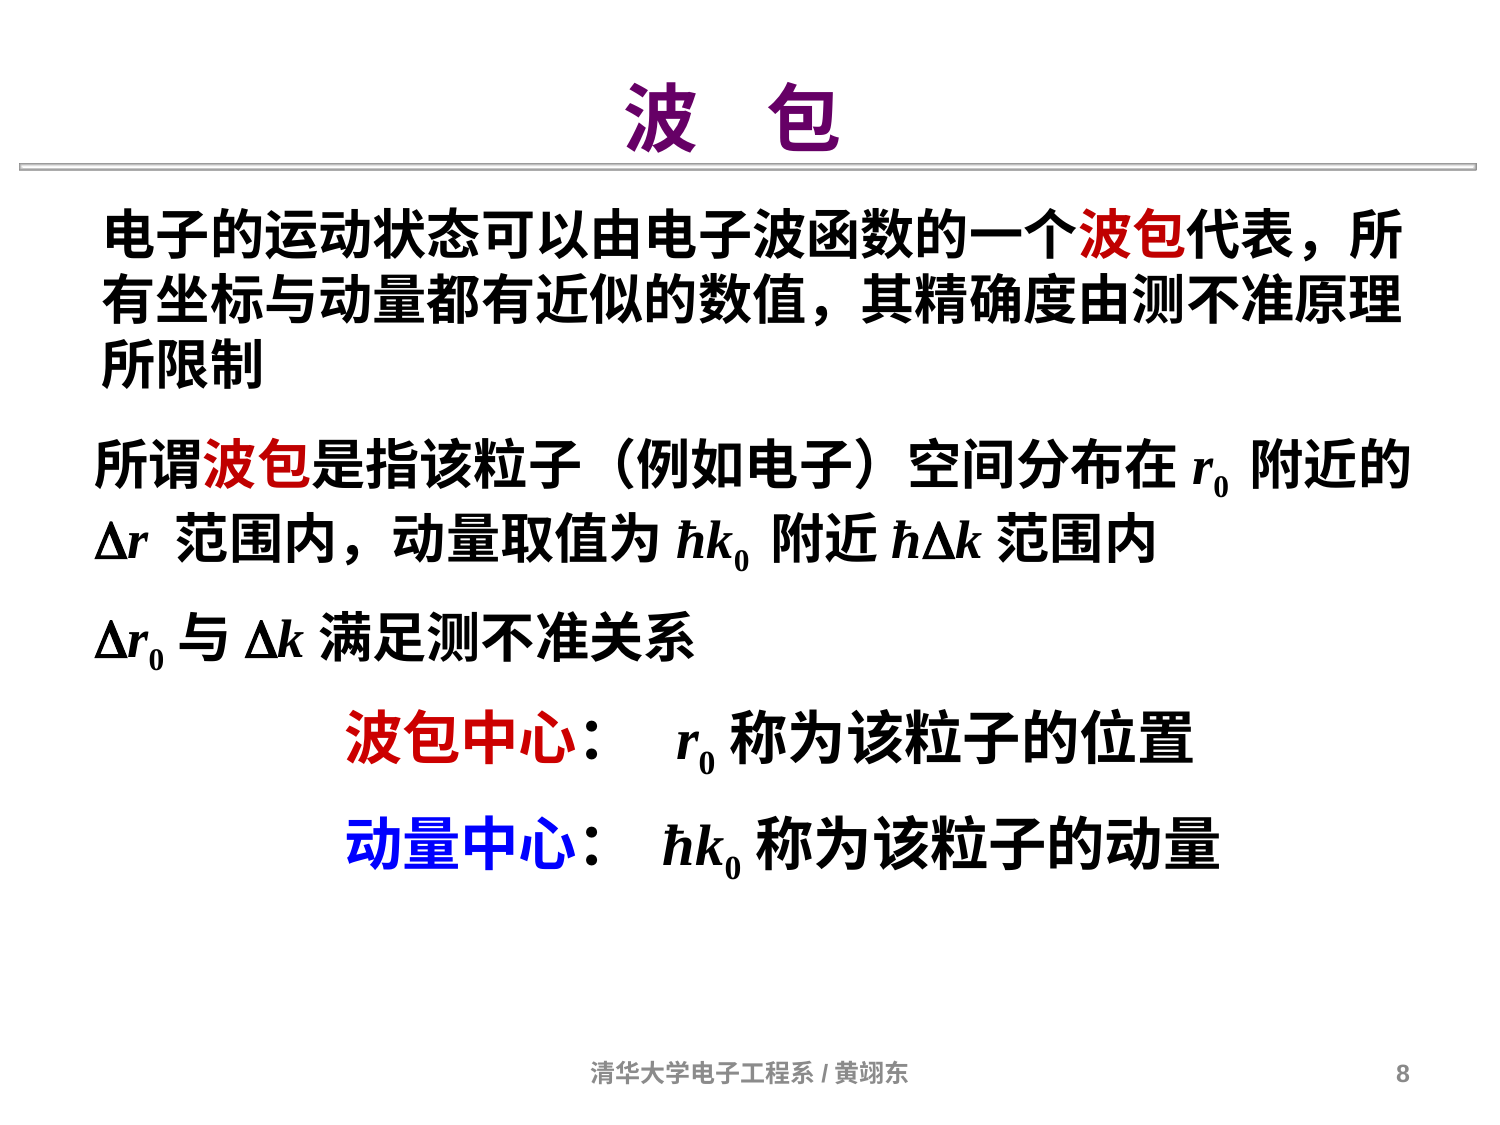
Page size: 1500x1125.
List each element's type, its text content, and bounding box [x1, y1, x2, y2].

text_box [19, 163, 1477, 171]
slide_number 8 [1074, 1042, 1425, 1103]
footer 清华大学电子工程系/黄翊东 [512, 1042, 988, 1103]
title 波 包 [608, 22, 1500, 211]
text_box 所谓波包是指该粒子（例如电子）空间分布在r0 附近的 Dr 范围内，动量取值为ħk0 附近ħk范围内 Dr0与Dk满足测不准关系 [79, 422, 1428, 685]
text_box 电子的运动状态可以由电子波函数的一个波包代表，所有坐标与动量都有近似的数值，其精确度由测不准原理所限制 [86, 192, 1425, 403]
text_box 波包中心： r0称为该粒子的位置 动量中心： ħk0称为该粒子的动量 [329, 693, 1237, 895]
